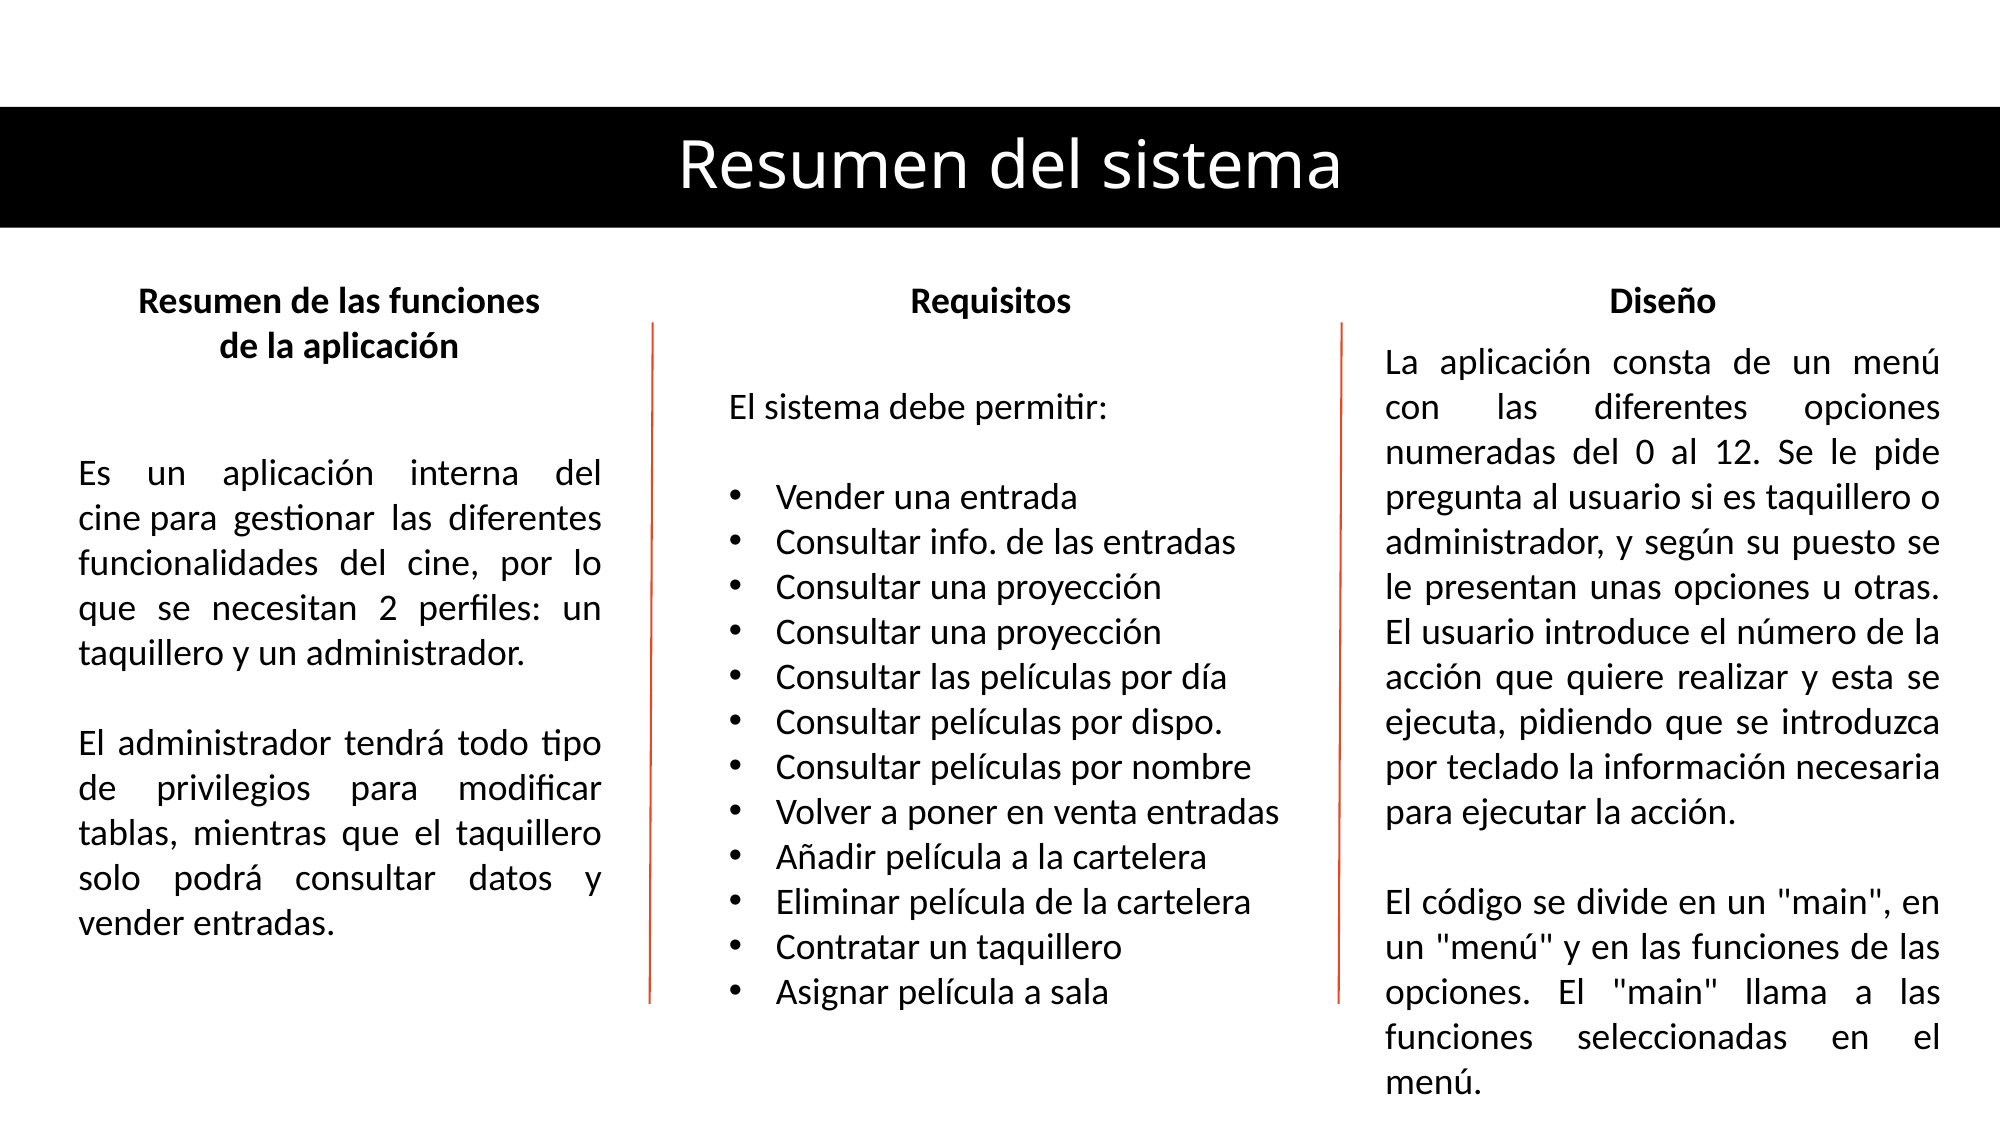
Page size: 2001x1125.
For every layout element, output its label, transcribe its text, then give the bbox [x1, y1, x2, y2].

text_box Resumen del sistema [91, 105, 1931, 228]
text_box Es un aplicación interna del cine para gestionar las diferentes funcionalidades del cine, por lo que se necesitan 2 perfiles: un taquillero y un administrador. El administrador tendrá todo tipo de privilegios para modificar tablas, mientras que el taquillero solo podrá consultar datos y vender entradas. [63, 440, 618, 951]
text_box Diseño [1438, 268, 1889, 329]
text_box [649, 322, 653, 1004]
text_box [0, 106, 2000, 229]
text_box Requisitos [766, 268, 1217, 329]
text_box La aplicación consta de un menú con las diferentes opciones numeradas del 0 al 12. Se le pide pregunta al usuario si es taquillero o administrador, y según su puesto se le presentan unas opciones u otras. El usuario introduce el número de la acción que quiere realizar y esta se ejecuta, pidiendo que se introduzca por teclado la información necesaria para ejecutar la acción. El código se divide en un "main", en un "menú" y en las funciones de las opciones. El "main" llama a las funciones seleccionadas en el menú. [1370, 329, 1957, 1110]
text_box Resumen de las funciones de la aplicación [114, 268, 565, 374]
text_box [1338, 322, 1342, 1004]
text_box El sistema debe permitir: Vender una entrada Consultar info. de las entradas Consultar una proyección Consultar una proyección Consultar las películas por día Consultar películas por dispo. Consultar películas por nombre Volver a poner en venta entradas Añadir película a la cartelera Eliminar película de la cartelera Contratar un taquillero Asignar película a sala [713, 374, 1308, 1125]
